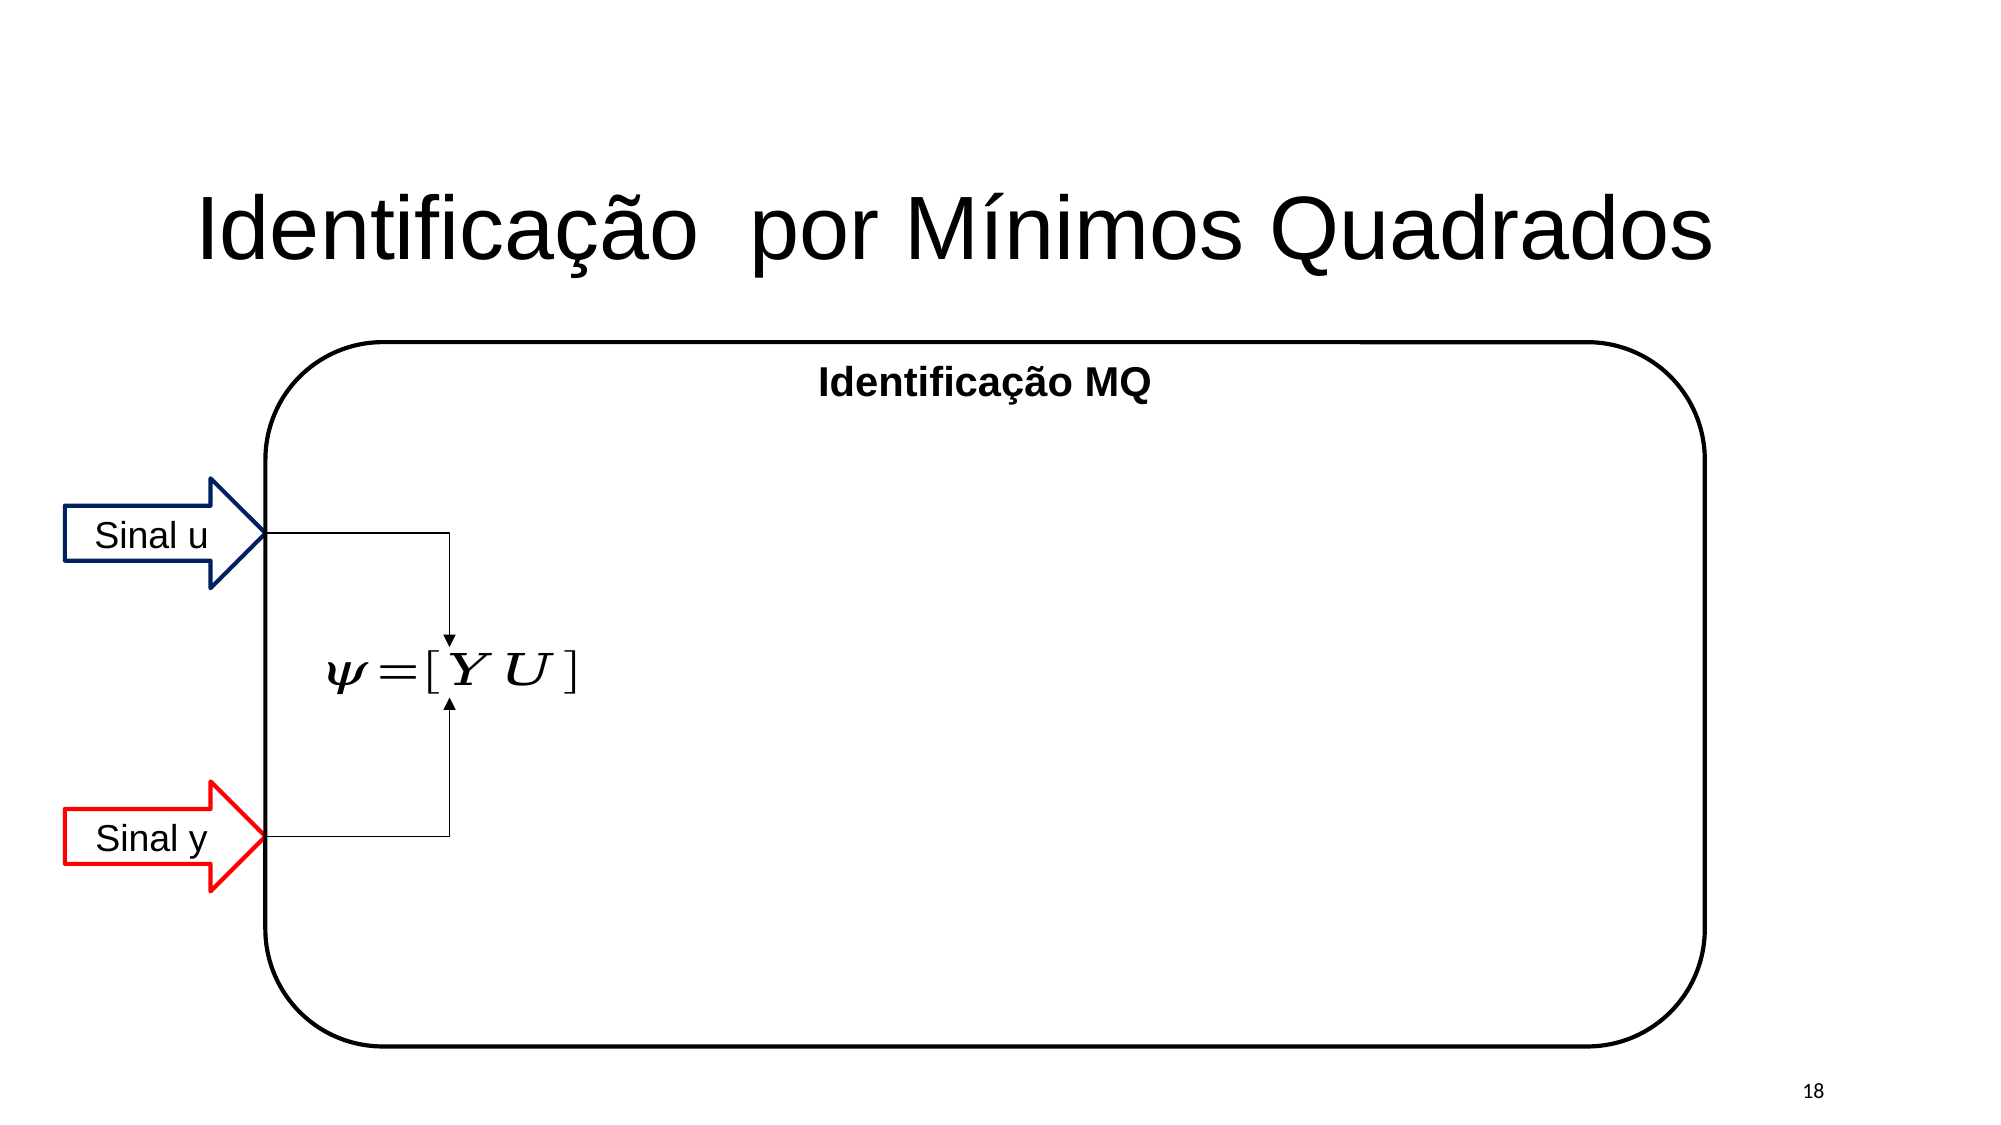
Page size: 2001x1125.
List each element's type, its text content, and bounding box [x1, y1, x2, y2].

title Identificação por Mínimos Quadrados [180, 47, 1830, 285]
slide_number 18 [1624, 1059, 1840, 1120]
text_box Identificação MQ [263, 340, 1707, 1049]
text_box Sinal u [62, 476, 263, 591]
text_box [265, 697, 450, 837]
text_box Sinal y [62, 779, 263, 894]
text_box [265, 532, 450, 648]
